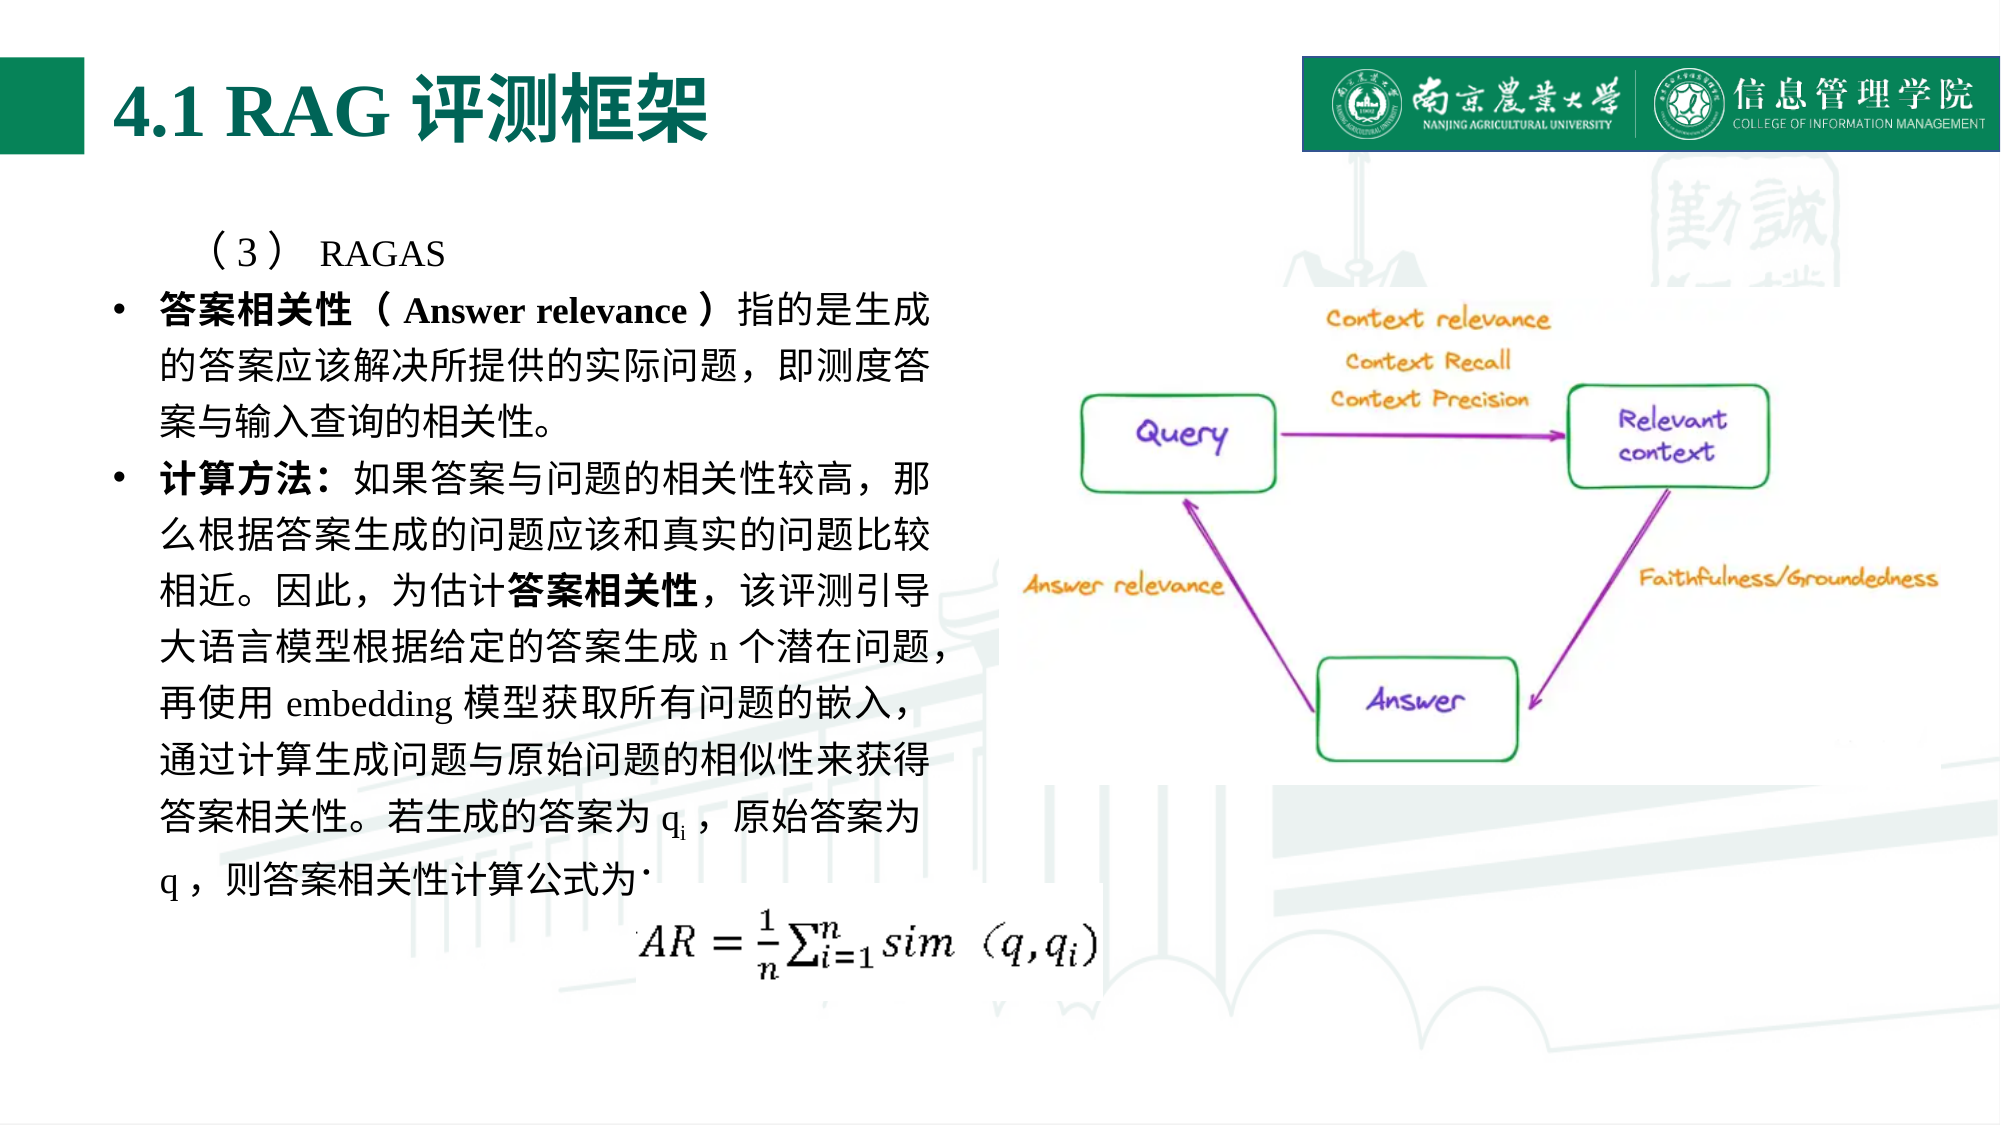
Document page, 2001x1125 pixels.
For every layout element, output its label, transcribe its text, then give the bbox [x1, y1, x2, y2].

picture [636, 883, 1103, 1001]
picture [999, 287, 1941, 785]
title 4.1 RAG评测框架 [98, 34, 1291, 190]
picture [1332, 68, 1985, 140]
text_box （3）RAGAS 答案相关性（Answer relevance）指的是生成的答案应该解决所提供的实际问题，即测度答案与输入查询的相关性。 计算方法：如果答案与问题的相关性较高，那么根据答案生成的问题应该和真实的问题比较相近。因此，为估计答案相关性，该评测引导大语言模型根据给定的答案生成n个潜在问题，再使用embedding模型获取所有问题的嵌入，通过计算生成问题与原始问题的相似性来获得答案相关性。若生成的答案为qi，原始答案为q，则答案相关性计算公式为： [98, 204, 947, 909]
